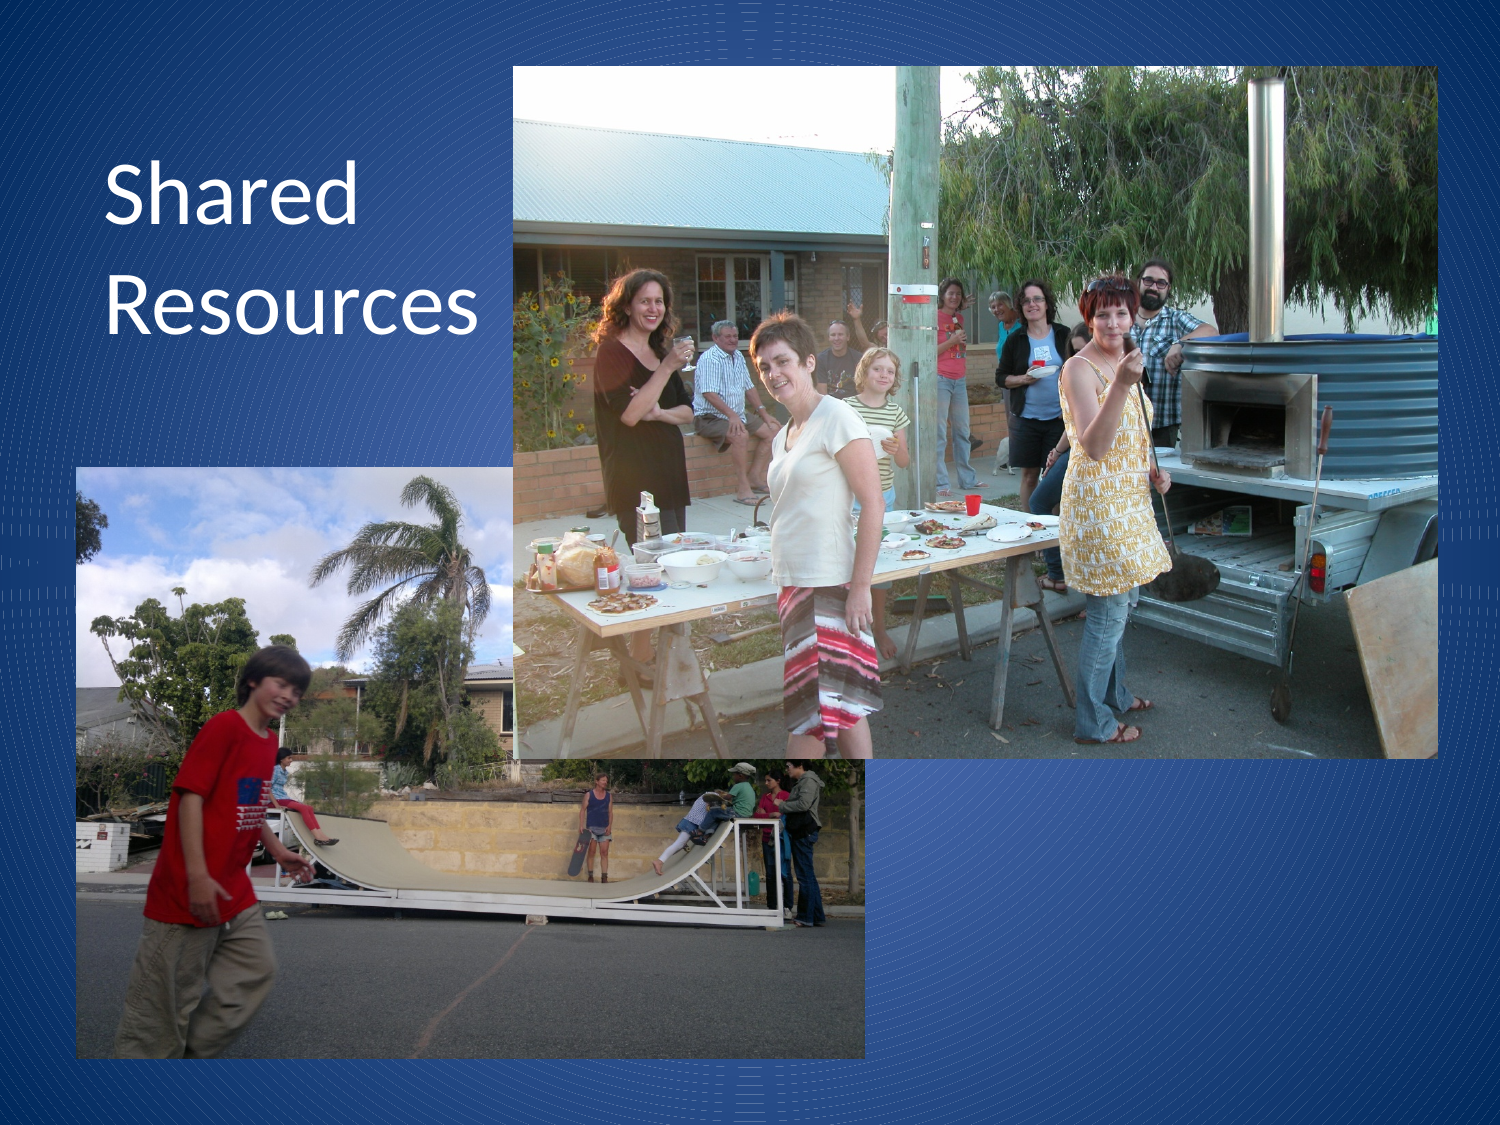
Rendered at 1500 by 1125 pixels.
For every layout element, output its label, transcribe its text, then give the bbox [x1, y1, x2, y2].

text_box Shared Resources [88, 125, 508, 361]
picture [76, 66, 1438, 1059]
